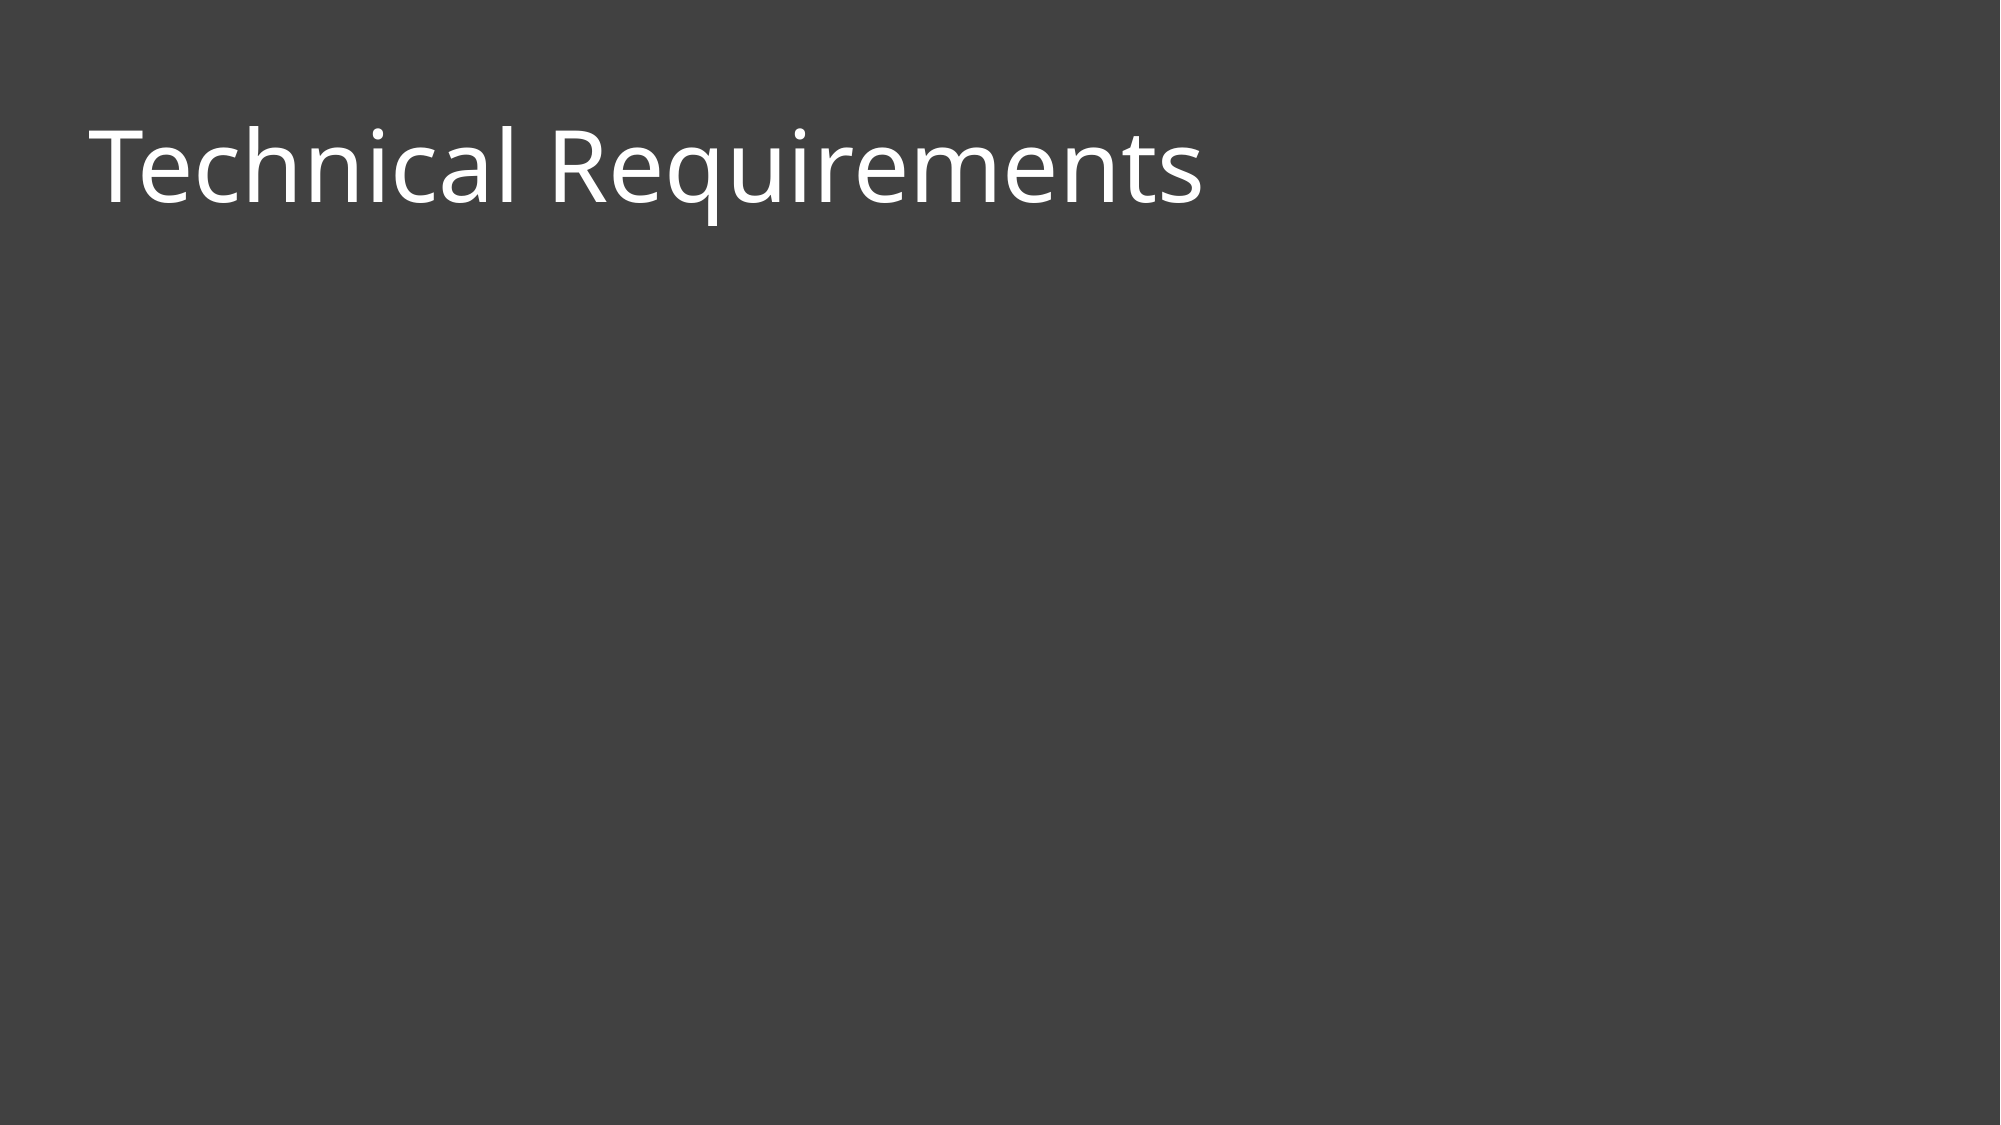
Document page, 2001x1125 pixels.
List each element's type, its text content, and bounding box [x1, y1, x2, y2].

title Technical Requirements [73, 54, 1927, 272]
